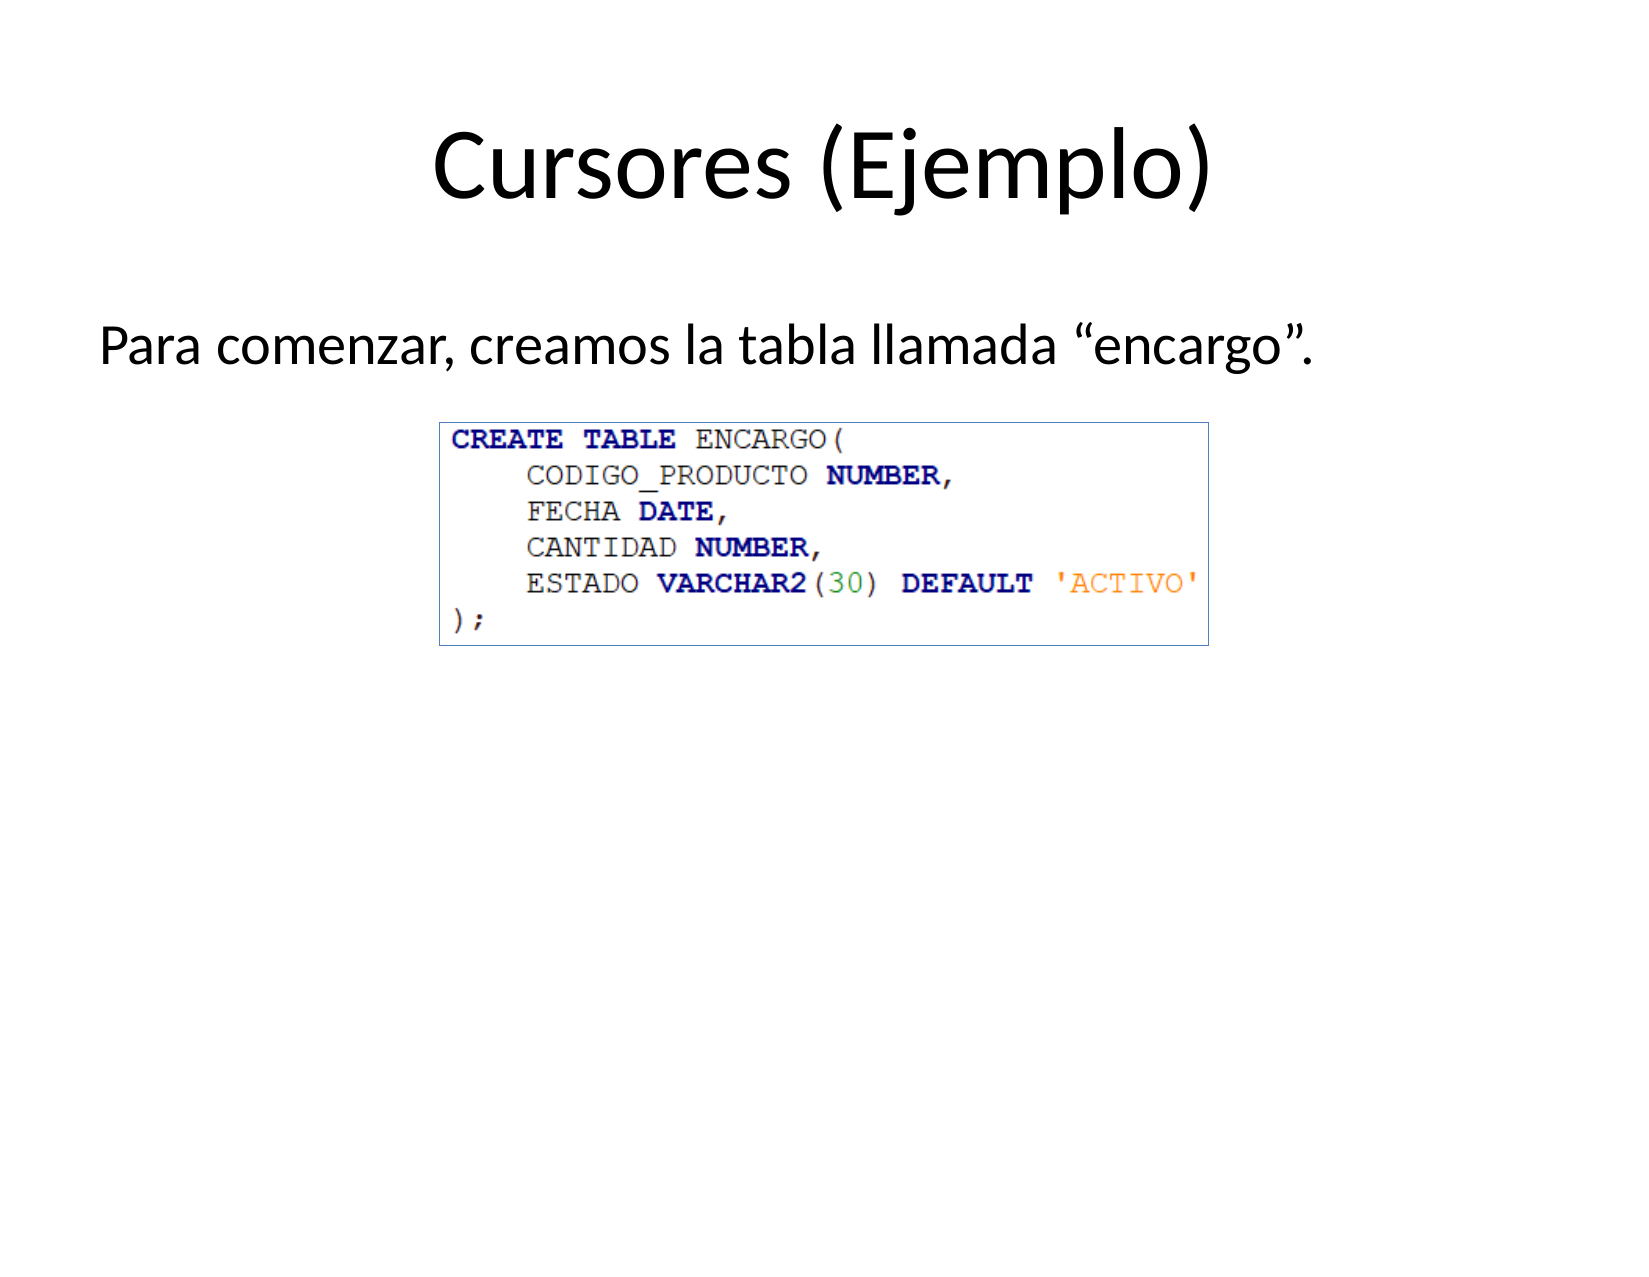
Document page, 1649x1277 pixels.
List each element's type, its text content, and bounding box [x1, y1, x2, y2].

picture [439, 422, 1209, 647]
list Para comenzar, creamos la tabla llamada “encargo”. [82, 297, 1566, 1141]
title Cursores (Ejemplo) [82, 51, 1566, 264]
